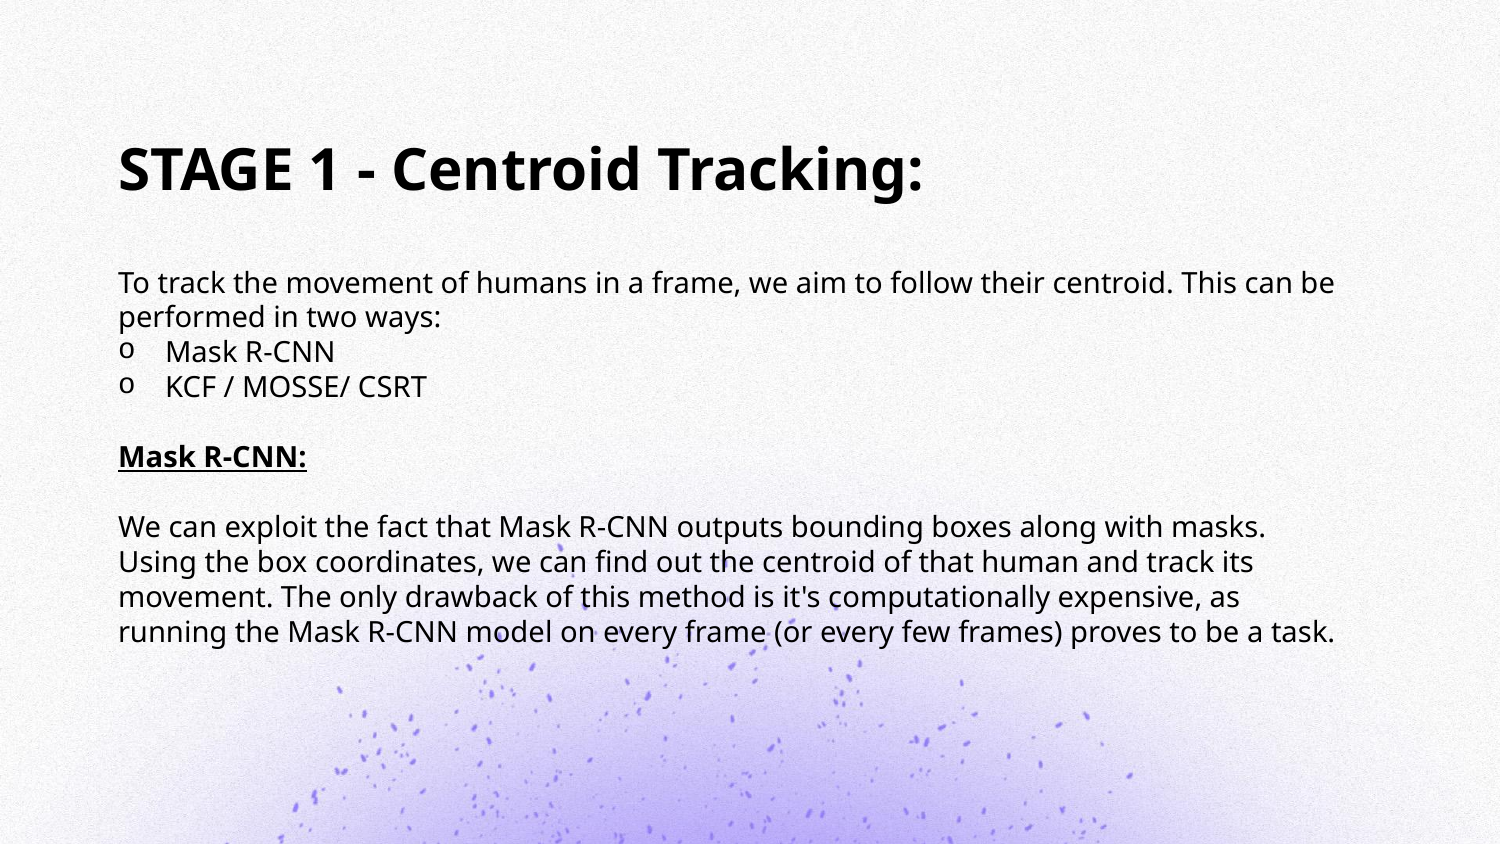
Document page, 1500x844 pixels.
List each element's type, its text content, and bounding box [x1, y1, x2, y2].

picture [0, 0, 1500, 844]
text_box To track the movement of humans in a frame, we aim to follow their centroid. This can be performed in two ways: Mask R-CNN KCF / MOSSE/ CSRT Mask R-CNN: We can exploit the fact that Mask R-CNN outputs bounding boxes along with masks. Using the box coordinates, we can find out the centroid of that human and track its movement. The only drawback of this method is it's computationally expensive, as running the Mask R-CNN model on every frame (or every few frames) proves to be a task. [103, 256, 1368, 691]
title STAGE 1 - Centroid Tracking: [103, 116, 1368, 211]
